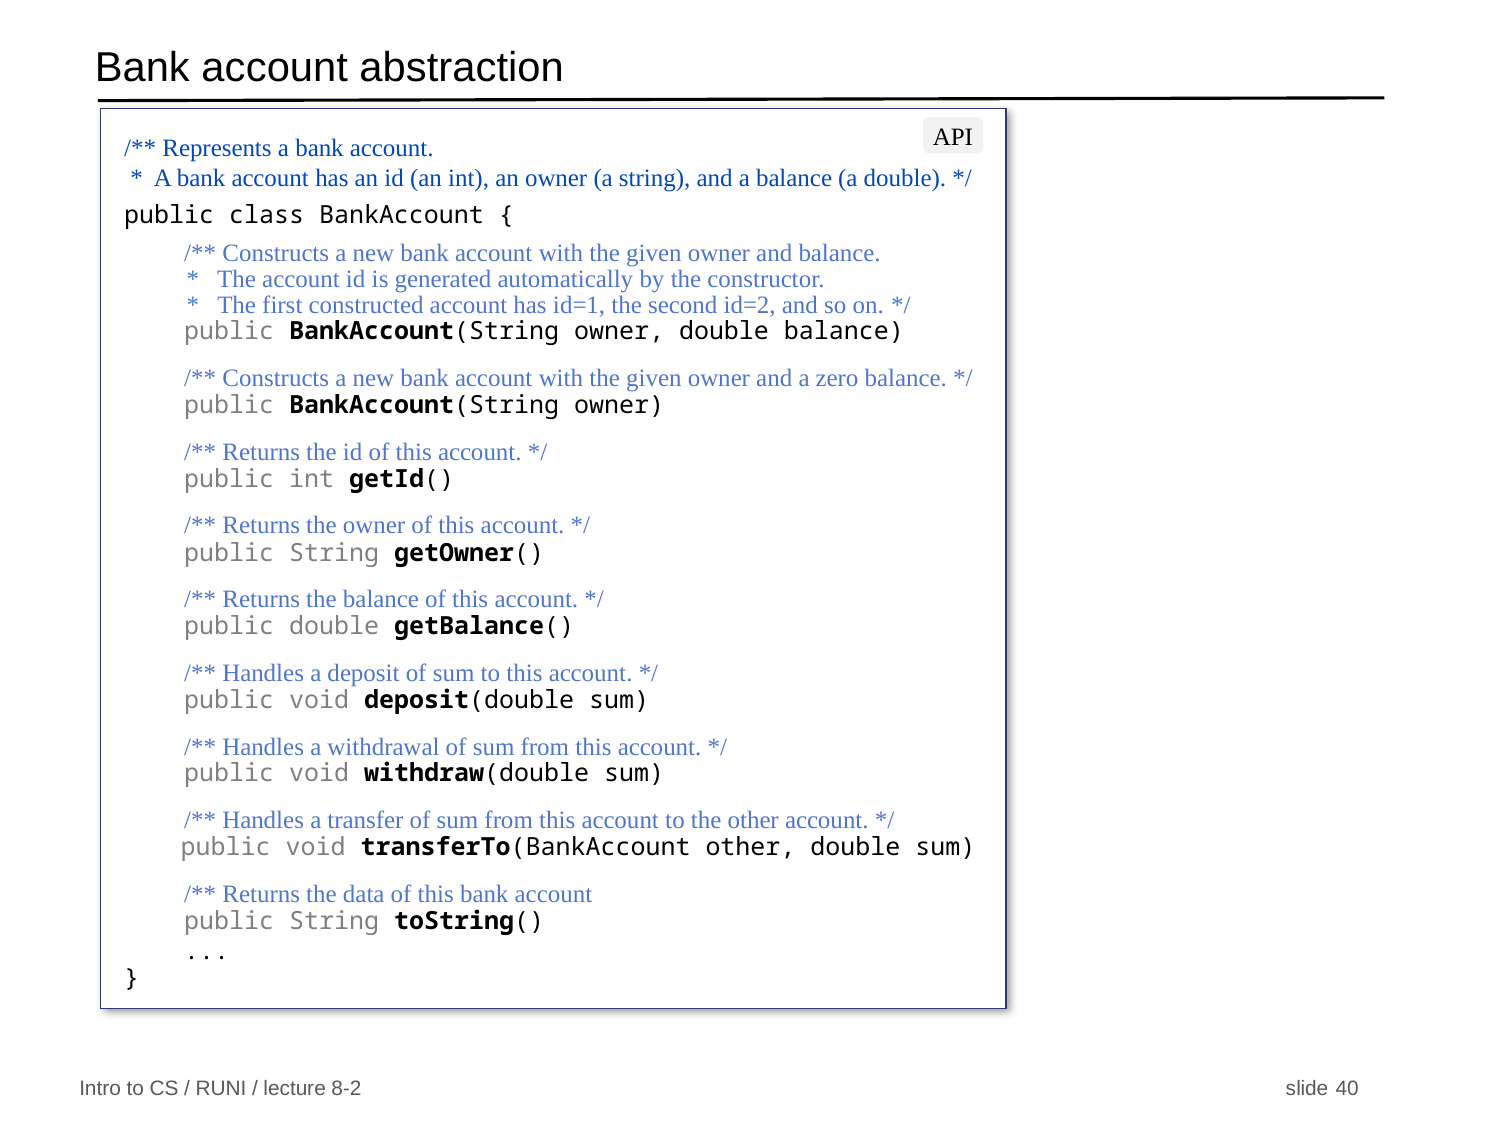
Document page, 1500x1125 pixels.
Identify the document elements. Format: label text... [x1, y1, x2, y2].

text_box /** Represents a bank account. * A bank account has an id (an int), an owner (a string), and a balance (a double). */ public class BankAccount { /** Constructs a new bank account with the given owner and balance. * The account id is generated automatically by the constructor. * The first constructed account has id=1, the second id=2, and so on. */ public BankAccount(String owner, double balance) /** Constructs a new bank account with the given owner and a zero balance. */ public BankAccount(String owner) /** Returns the id of this account. */ public int getId() /** Returns the owner of this account. */ public String getOwner() /** Returns the balance of this account. */ public double getBalance() /** Handles a deposit of sum to this account. */ public void deposit(double sum) /** Handles a withdrawal of sum from this account. */ public void withdraw(double sum) /** Handles a transfer of sum from this account to the other account. */ public void transferTo(BankAccount other, double sum) /** Returns the data of this bank account public String toString() ... } [100, 108, 1006, 1009]
title Bank account abstraction [79, 33, 1371, 109]
text_box API [922, 116, 984, 155]
